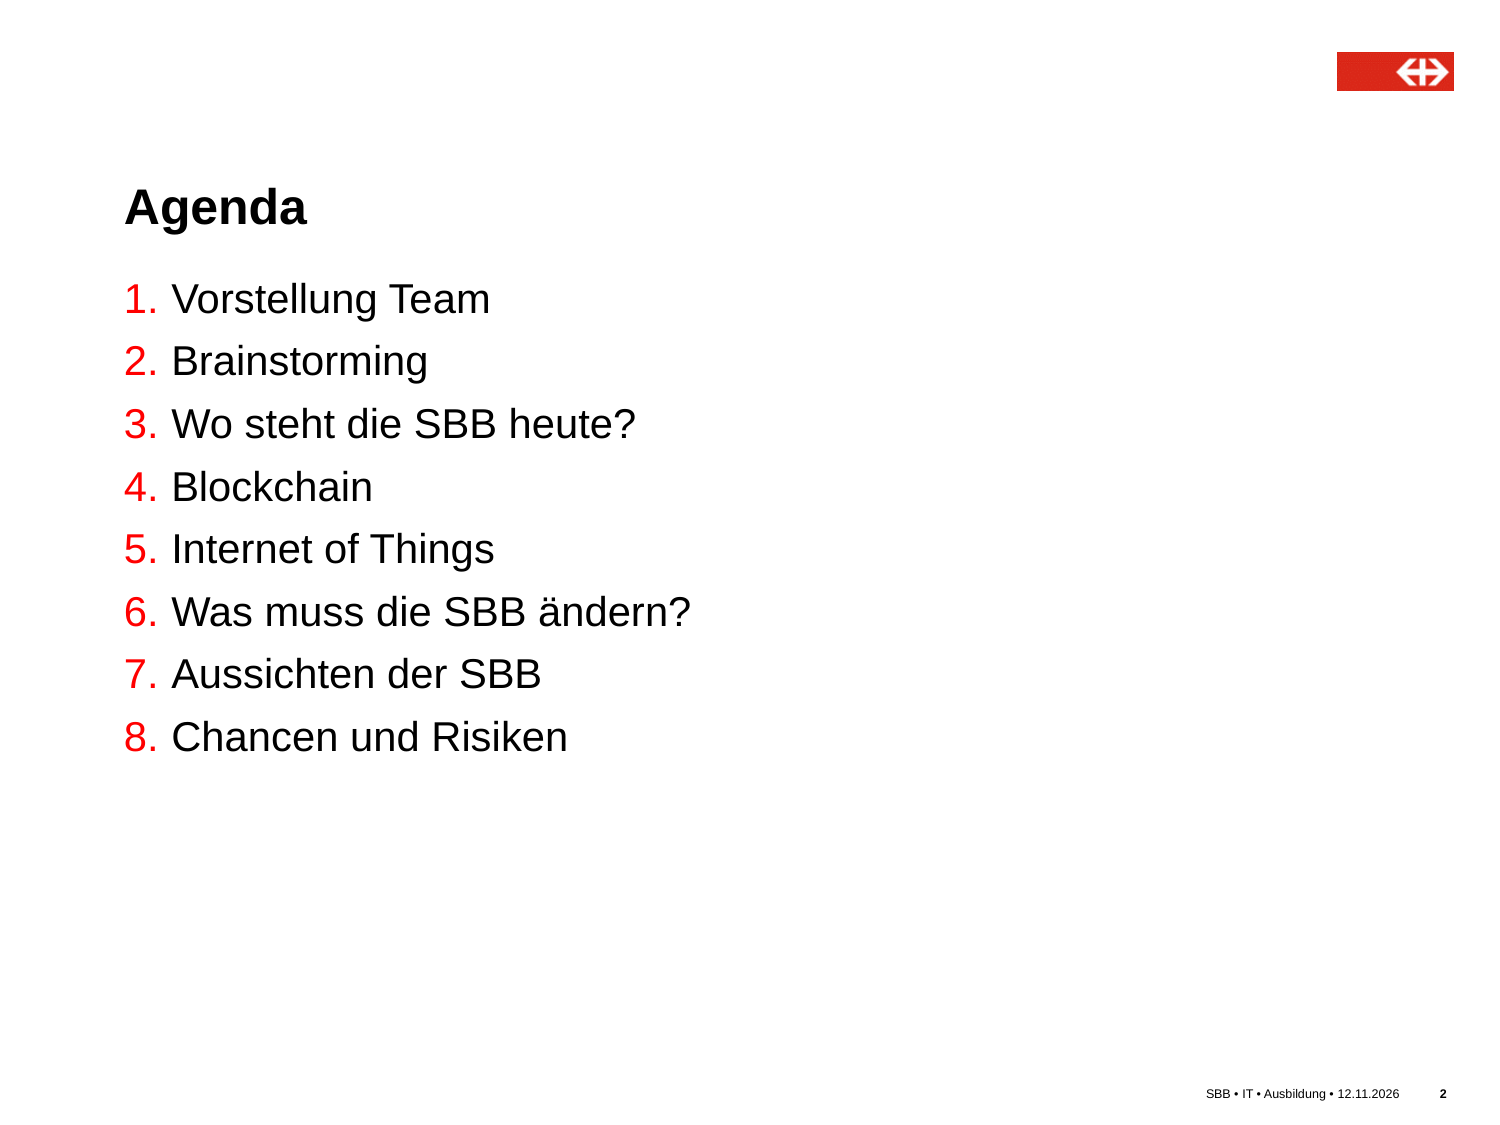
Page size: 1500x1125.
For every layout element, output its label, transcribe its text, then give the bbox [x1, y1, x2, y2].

list Vorstellung Team Brainstorming Wo steht die SBB heute? Blockchain Internet of Things Was muss die SBB ändern? Aussichten der SBB Chancen und Risiken [123, 271, 1448, 1069]
footer SBB • IT • Ausbildung • 12.01.2021 [750, 1085, 1400, 1106]
picture [1337, 52, 1454, 91]
title Agenda [123, 113, 1447, 235]
slide_number 2 [1400, 1085, 1447, 1106]
